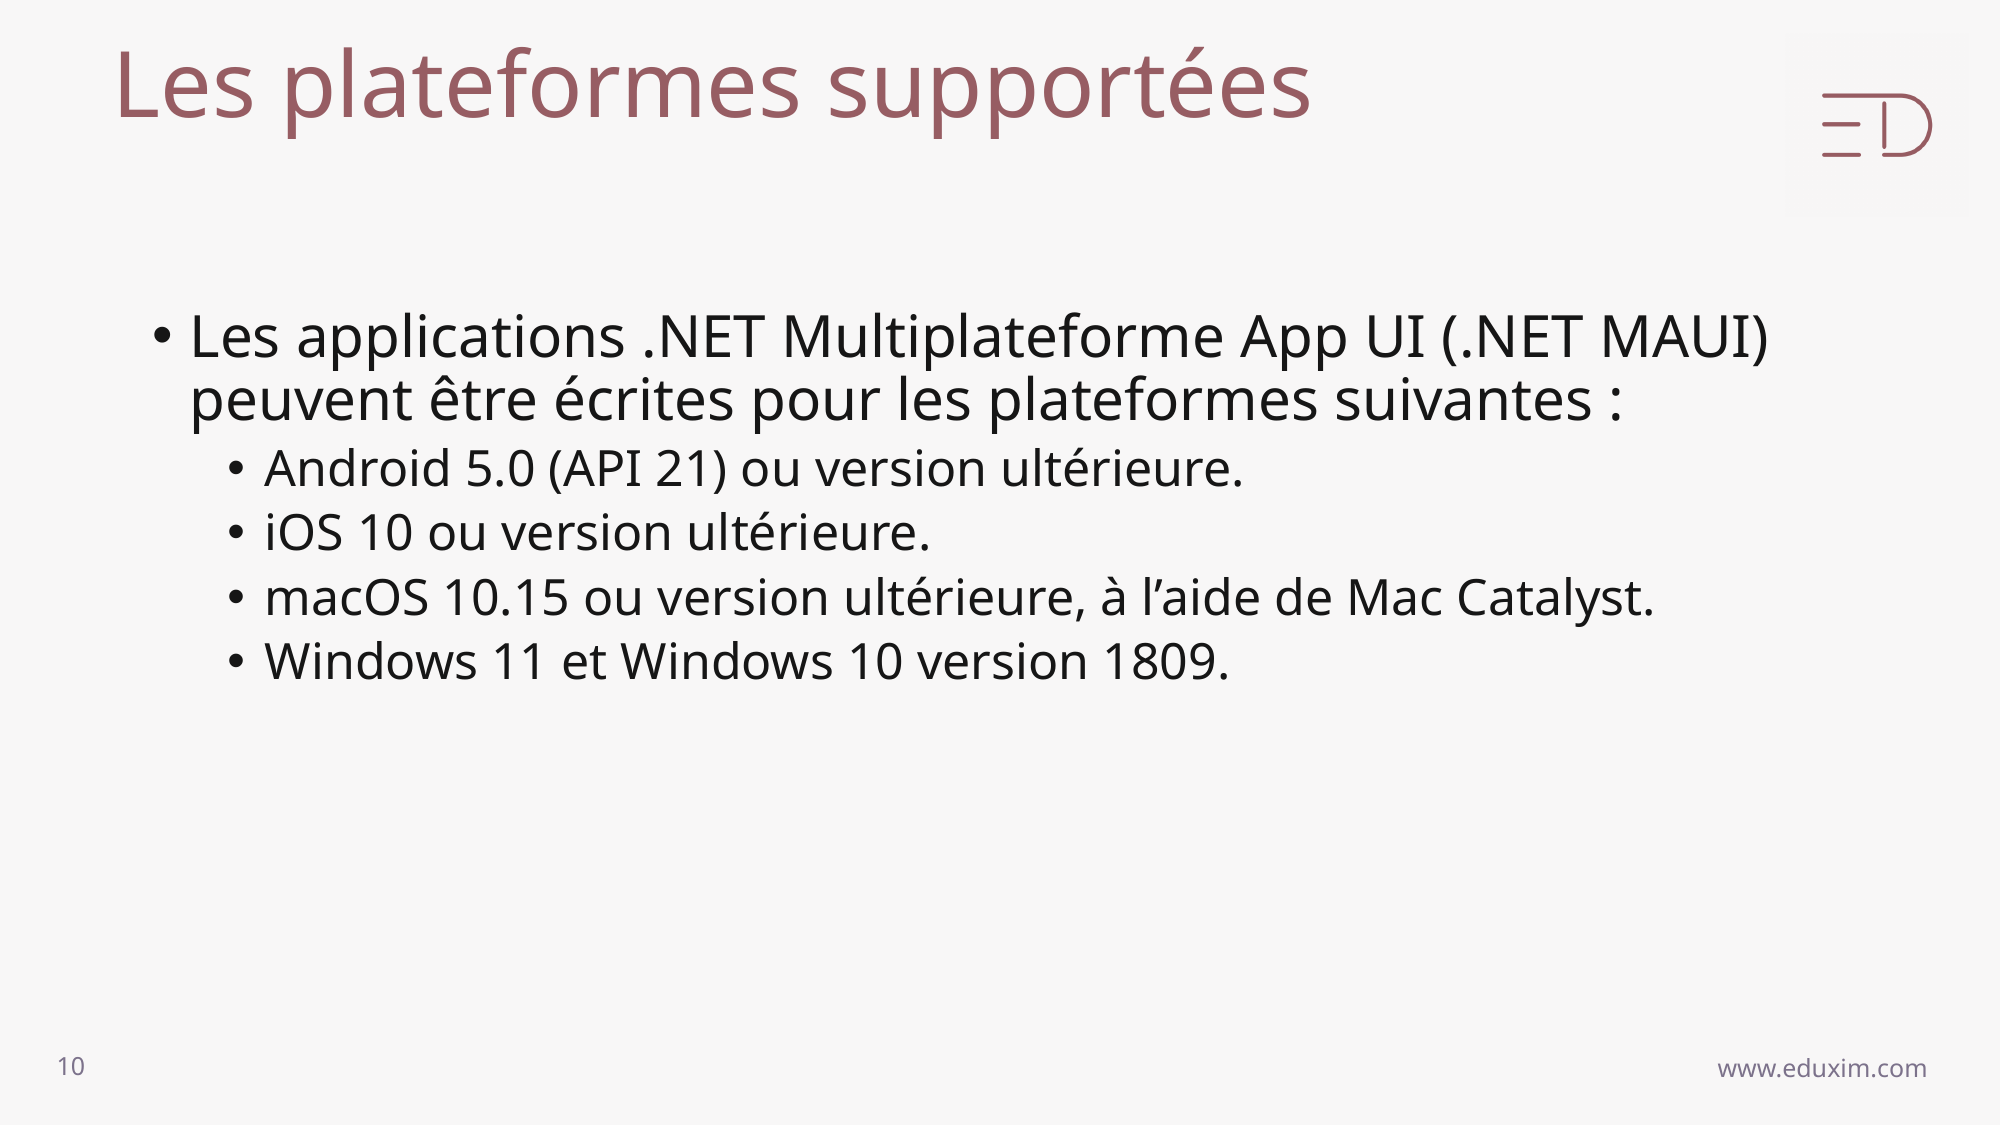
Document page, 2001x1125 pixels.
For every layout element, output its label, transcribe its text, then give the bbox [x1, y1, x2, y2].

list Les applications .NET Multiplateforme App UI (.NET MAUI) peuvent être écrites pour les plateformes suivantes : Android 5.0 (API 21) ou version ultérieure. iOS 10 ou version ultérieure. macOS 10.15 ou version ultérieure, à l’aide de Mac Catalyst. Windows 11 et Windows 10 version 1809. [137, 299, 1905, 1014]
title Les plateformes supportées [97, 30, 1739, 182]
picture [1785, 33, 1969, 217]
